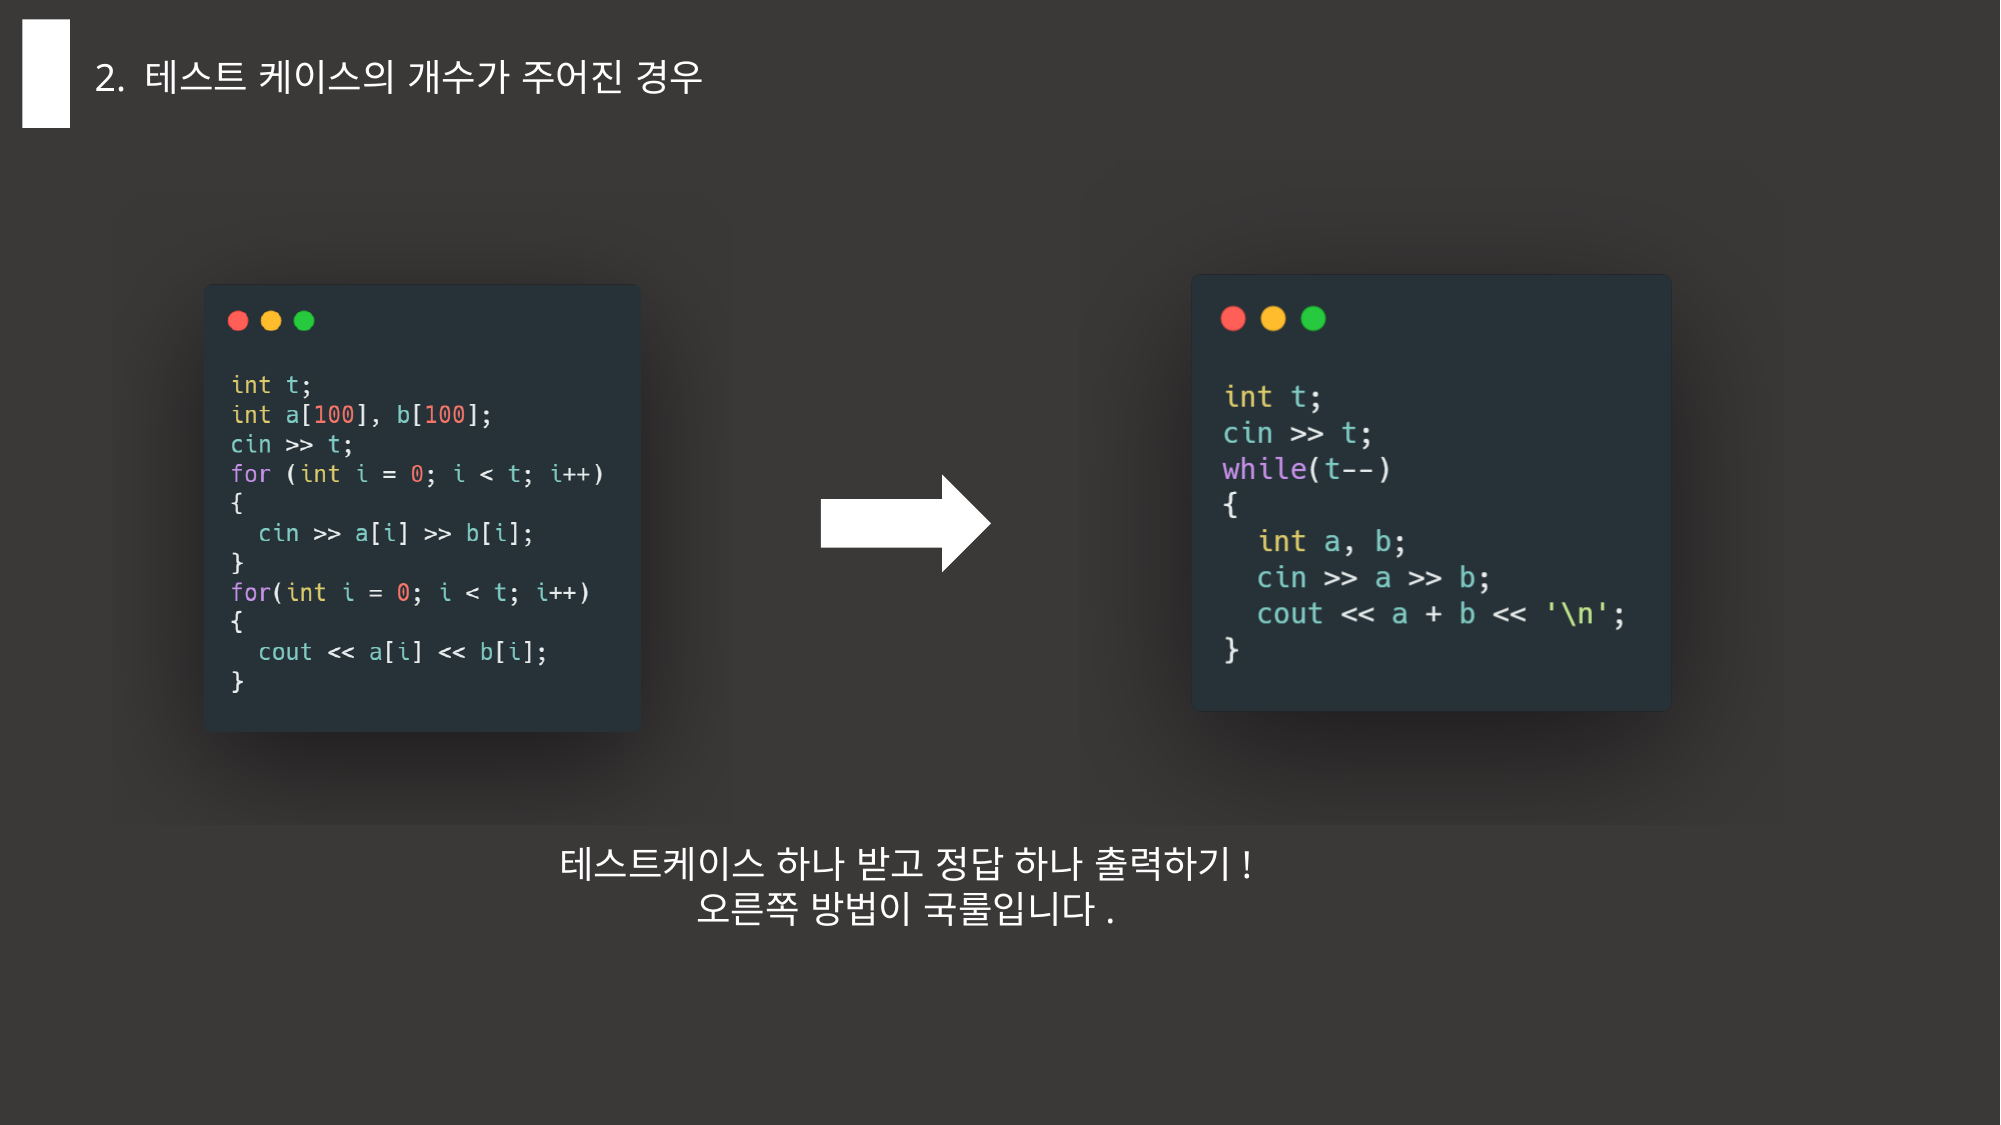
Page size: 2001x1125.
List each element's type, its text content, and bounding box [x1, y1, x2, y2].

picture [1079, 161, 1784, 825]
text_box [21, 18, 71, 129]
text_box 2. 테스트 케이스의 개수가 주어진 경우 [79, 46, 1080, 106]
text_box [820, 474, 991, 573]
picture [112, 191, 732, 825]
text_box 테스트케이스 하나 받고 정답 하나 출력하기! 오른쪽 방법이 국룰입니다. [544, 833, 1267, 939]
